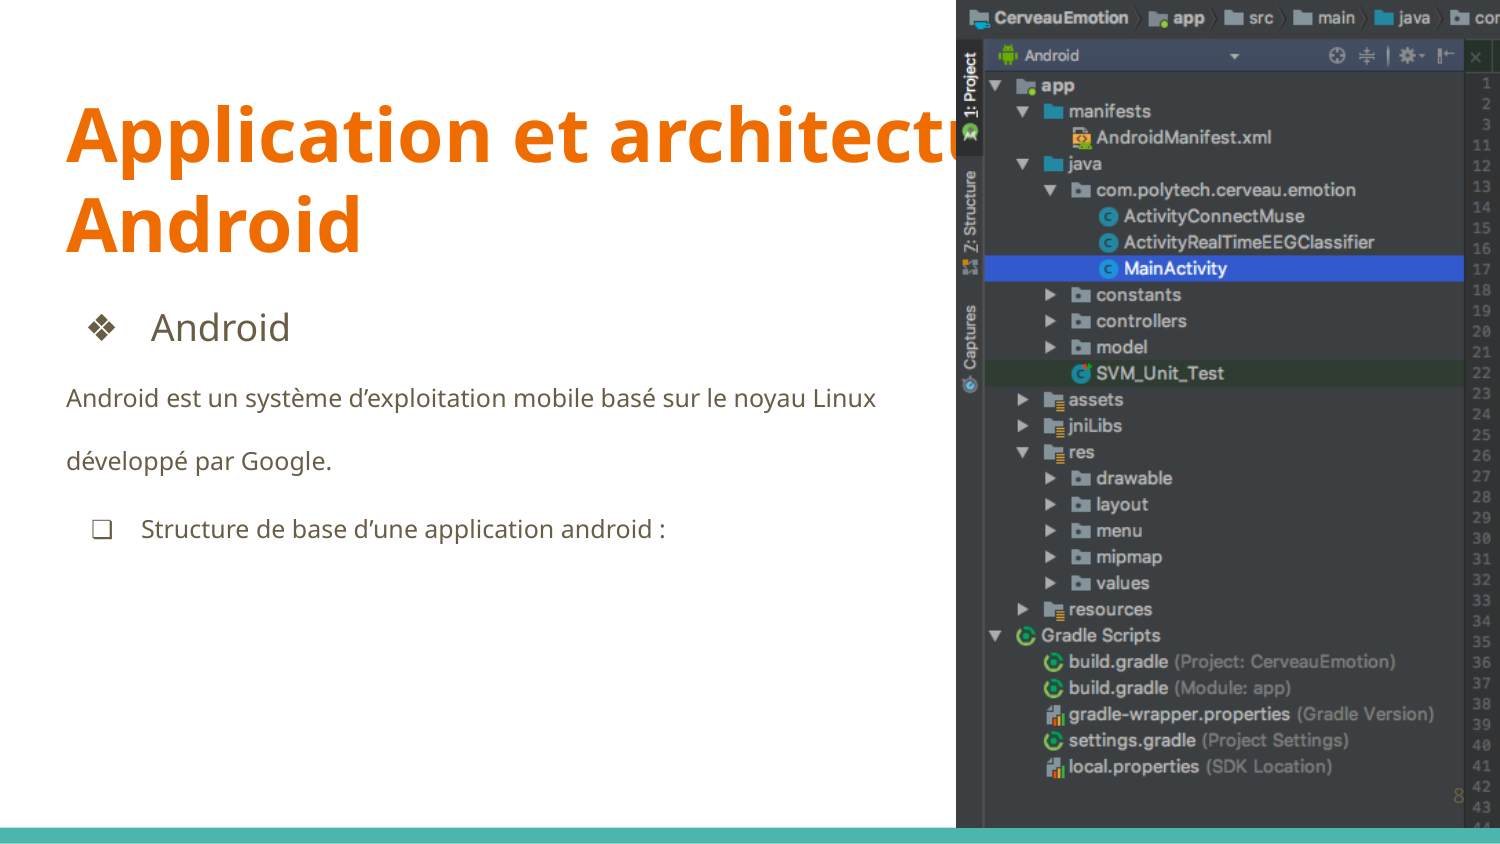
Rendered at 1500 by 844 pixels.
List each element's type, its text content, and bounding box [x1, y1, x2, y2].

list Android Android est un système d’exploitation mobile basé sur le noyau Linux développé par Google. Structure de base d’une application android : [51, 204, 951, 750]
title Application et architecture Android [51, 72, 951, 204]
picture [956, 0, 1500, 828]
